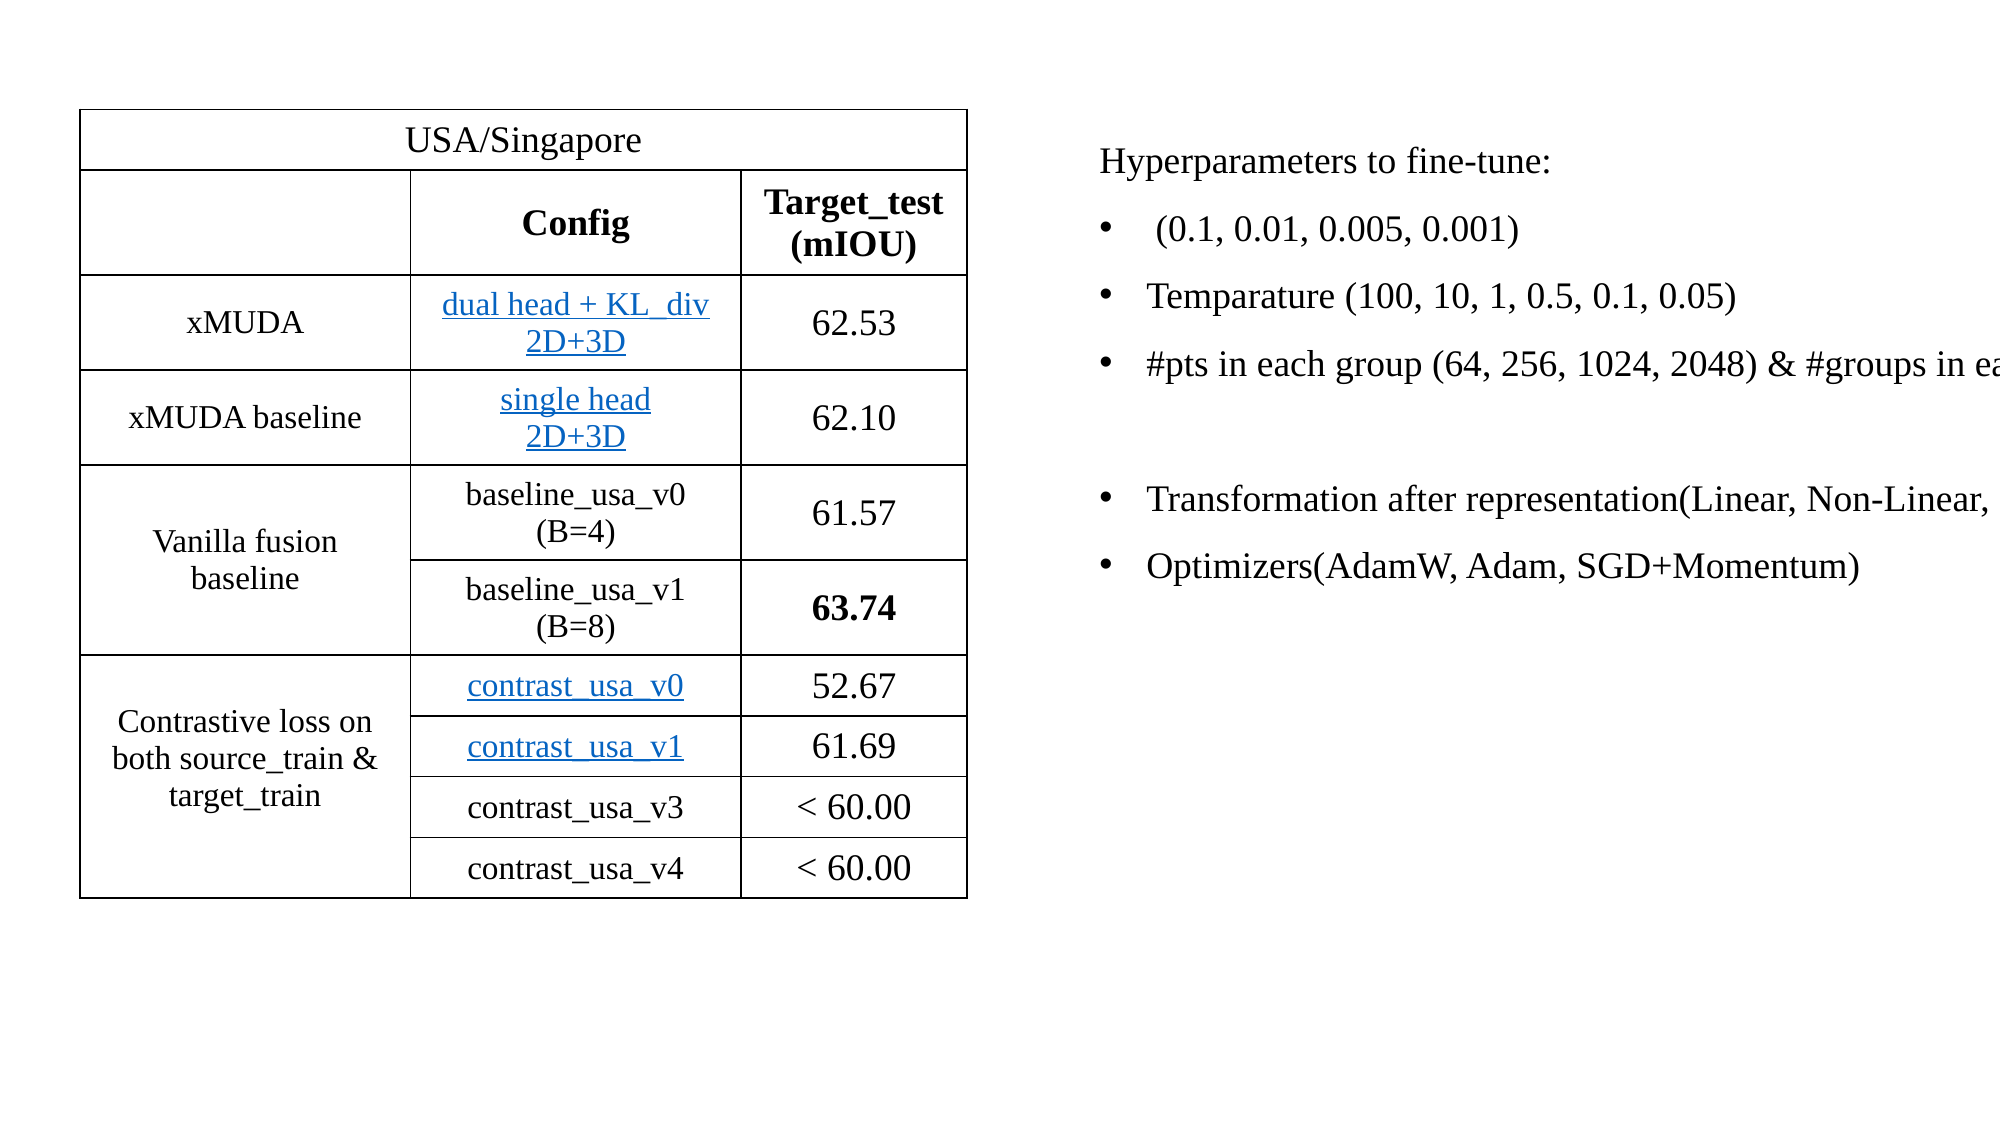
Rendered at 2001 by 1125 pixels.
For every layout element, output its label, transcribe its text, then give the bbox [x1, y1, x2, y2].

table_cell single head 2D+3D [411, 371, 740, 464]
table_cell Target_test (mIOU) [742, 171, 966, 274]
table_cell < 60.00 [742, 838, 966, 897]
table_cell xMUDA baseline [81, 371, 410, 464]
table_cell baseline_usa_v0 (B=4) [411, 466, 740, 559]
table_cell dual head + KL_div 2D+3D [411, 276, 740, 369]
table_cell 63.74 [742, 561, 966, 654]
table_cell contrast_usa_v1 [411, 717, 740, 776]
table_cell [81, 171, 410, 274]
table_cell xMUDA [81, 276, 410, 369]
table_cell baseline_usa_v1 (B=8) [411, 561, 740, 654]
table_cell Config [411, 171, 740, 274]
table_cell 62.10 [742, 371, 966, 464]
table_cell contrast_usa_v0 [411, 656, 740, 715]
table_cell contrast_usa_v4 [411, 838, 740, 897]
table_cell 61.69 [742, 717, 966, 776]
table_cell Contrastive loss on both source_train & target_train [81, 656, 410, 897]
table_cell contrast_usa_v3 [411, 777, 740, 837]
table_cell 62.53 [742, 276, 966, 369]
table_cell 52.67 [742, 656, 966, 715]
table_cell 61.57 [742, 466, 966, 559]
table_cell < 60.00 [742, 777, 966, 837]
table_cell Vanilla fusion baseline [81, 466, 410, 654]
table_header USA/Singapore [81, 110, 966, 169]
